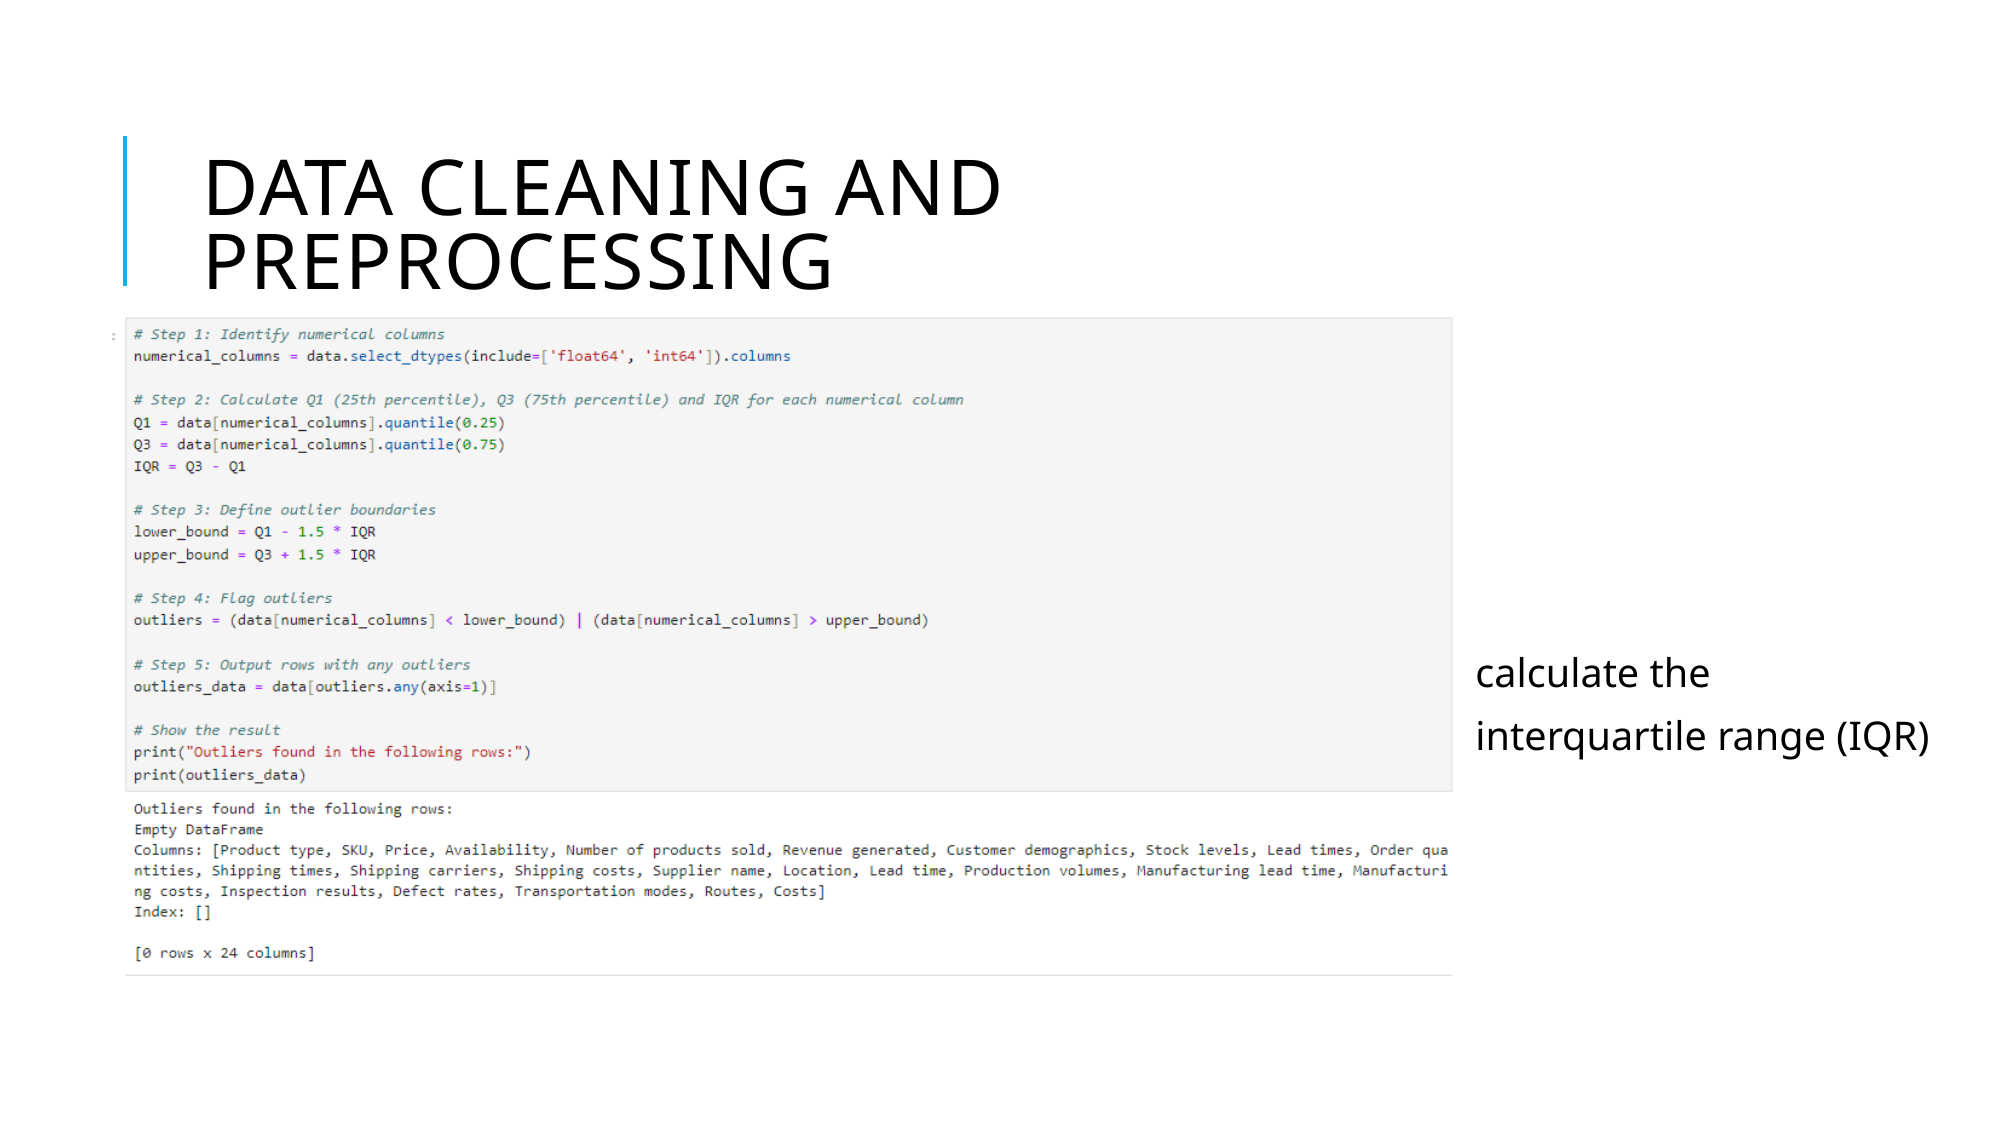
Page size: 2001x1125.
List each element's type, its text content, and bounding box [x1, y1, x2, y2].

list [112, 315, 1461, 976]
text_box calculate the interquartile range (IQR) [1467, 645, 1972, 767]
title Data Cleaning and Preprocessing [187, 149, 1307, 310]
